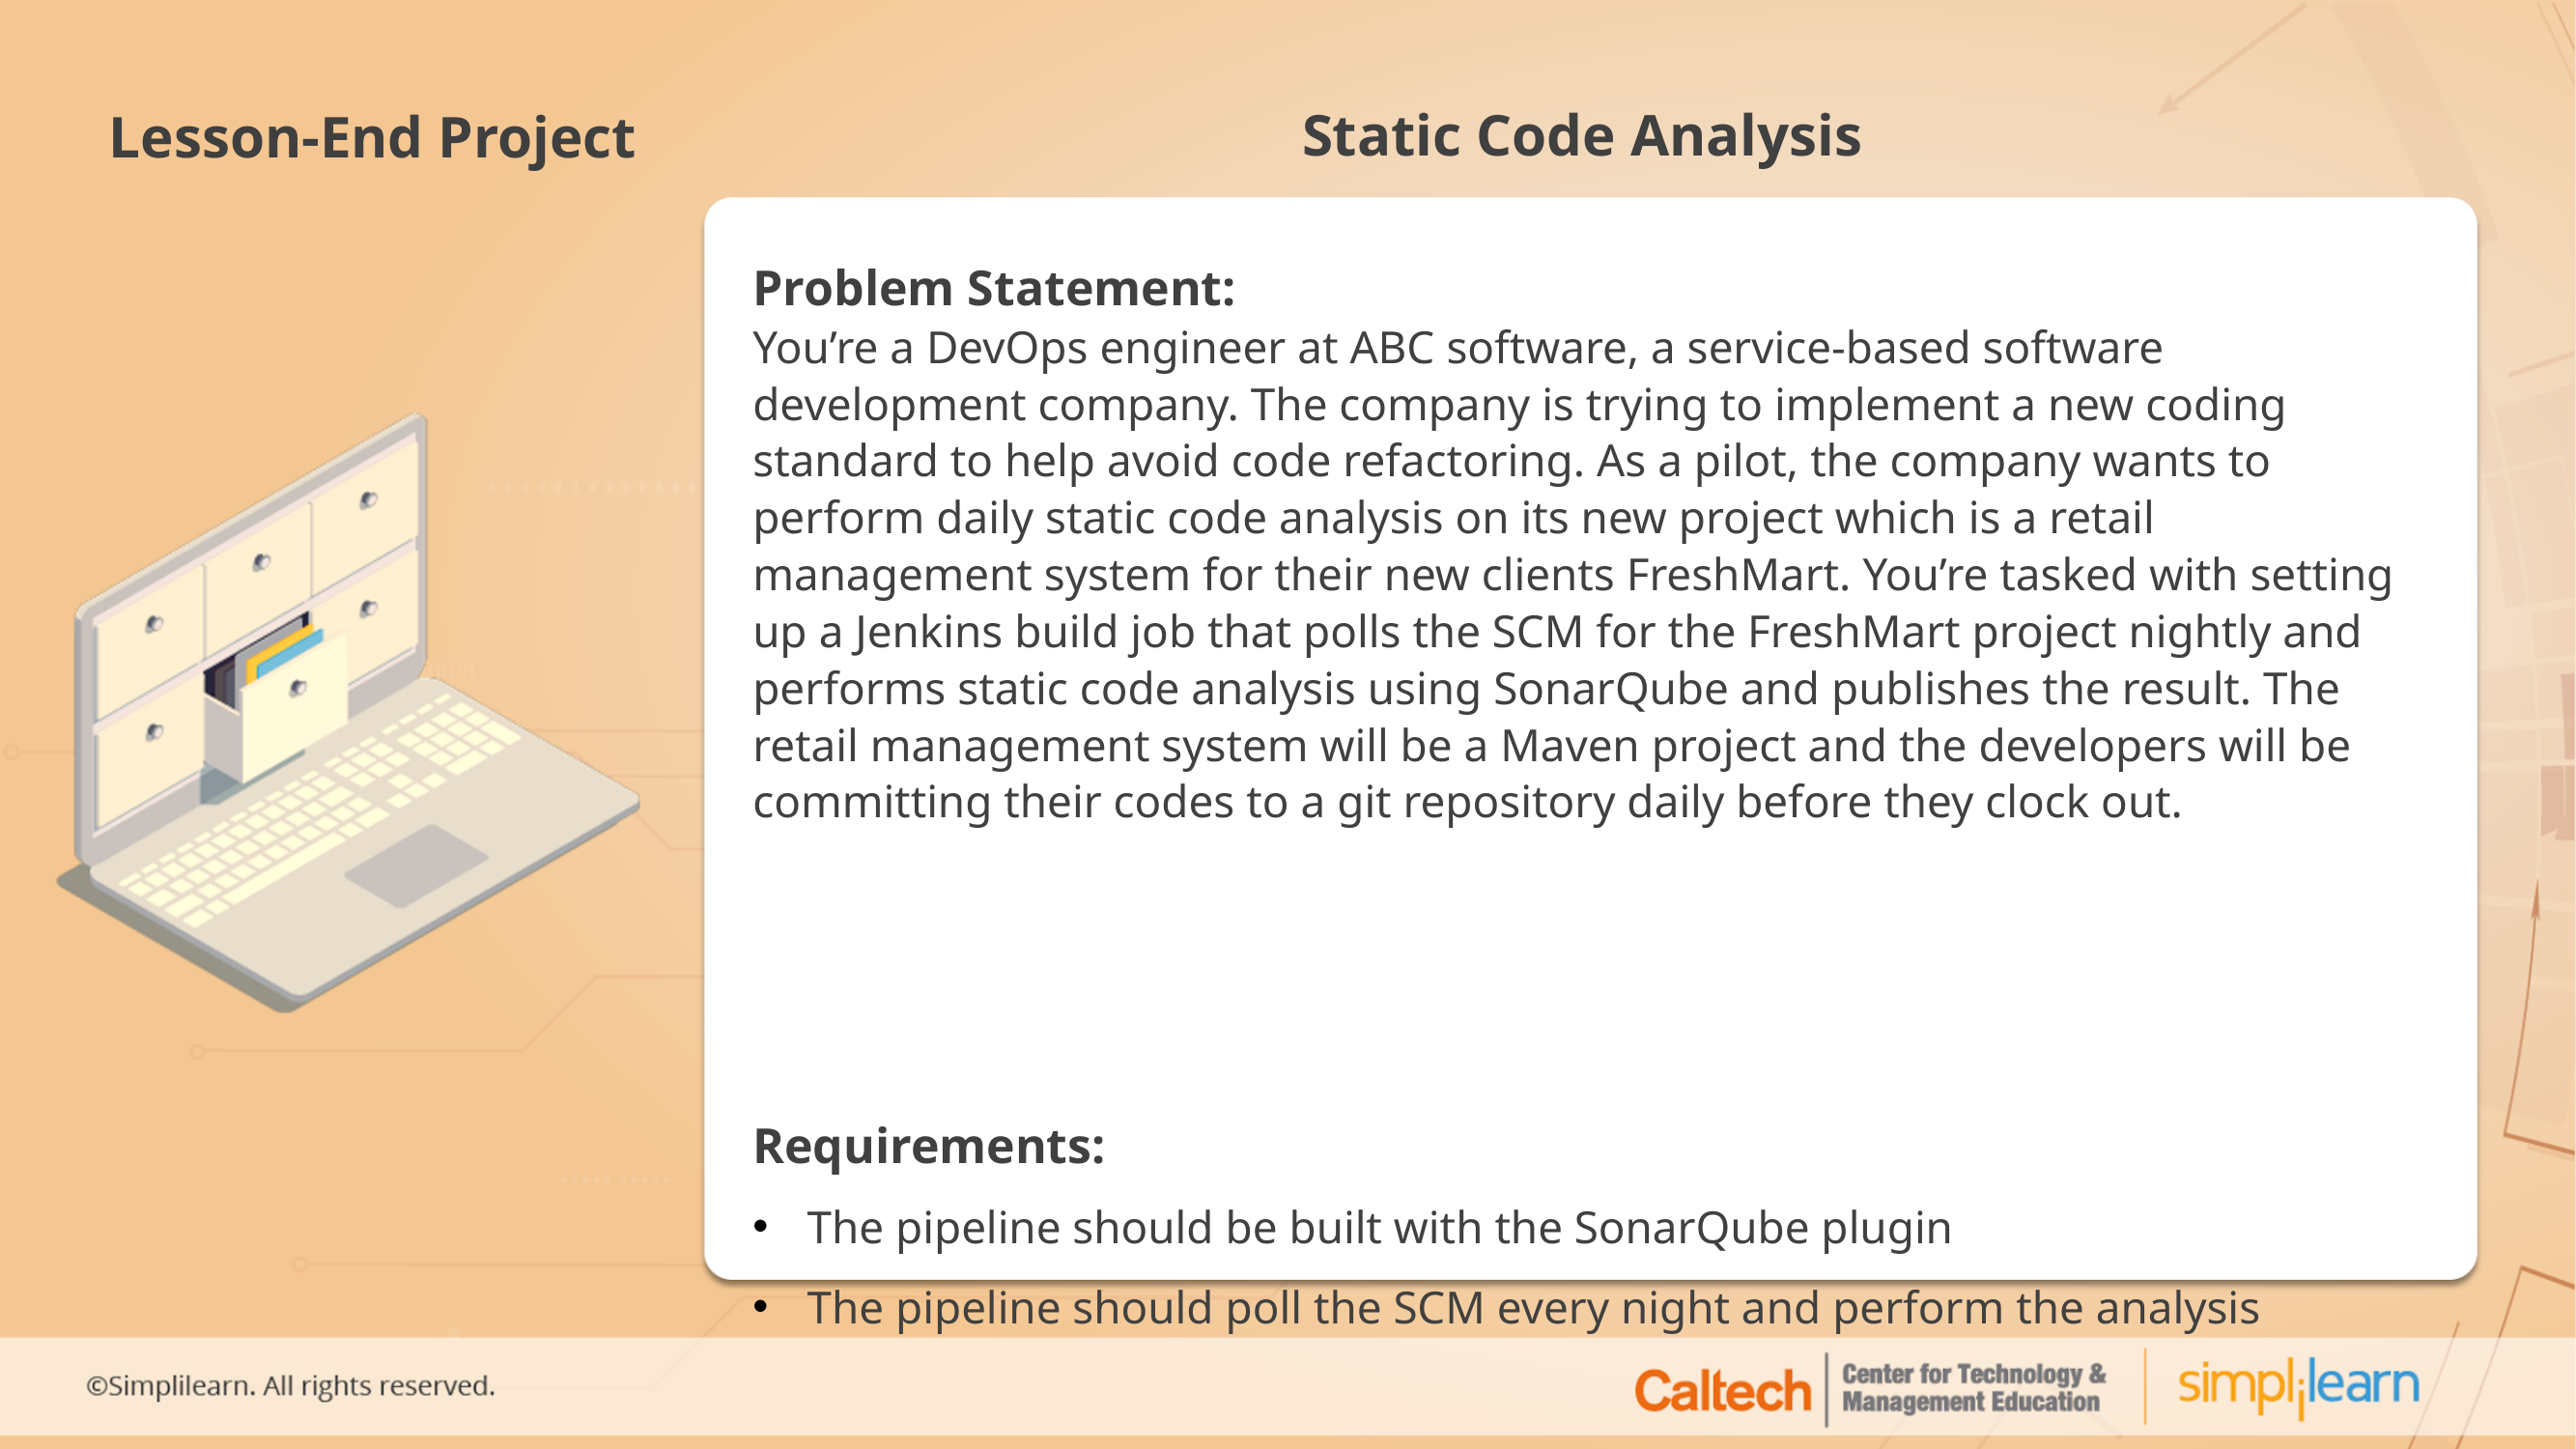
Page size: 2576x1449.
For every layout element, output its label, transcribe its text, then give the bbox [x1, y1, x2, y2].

picture [0, 0, 2576, 1449]
list Problem Statement: You’re a DevOps engineer at ABC software, a service-based software development company. The company is trying to implement a new coding standard to help avoid code refactoring. As a pilot, the company wants to perform daily static code analysis on its new project which is a retail management system for their new clients FreshMart. You’re tasked with setting up a Jenkins build job that polls the SCM for the FreshMart project nightly and performs static code analysis using SonarQube and publishes the result. The retail management system will be a Maven project and the developers will be committing their codes to a git repository daily before they clock out. Requirements: The pipeline should be built with the SonarQube plugin The pipeline should poll the SCM every night and perform the analysis [738, 245, 2427, 1128]
text_box Static Code Analysis [738, 99, 2427, 176]
